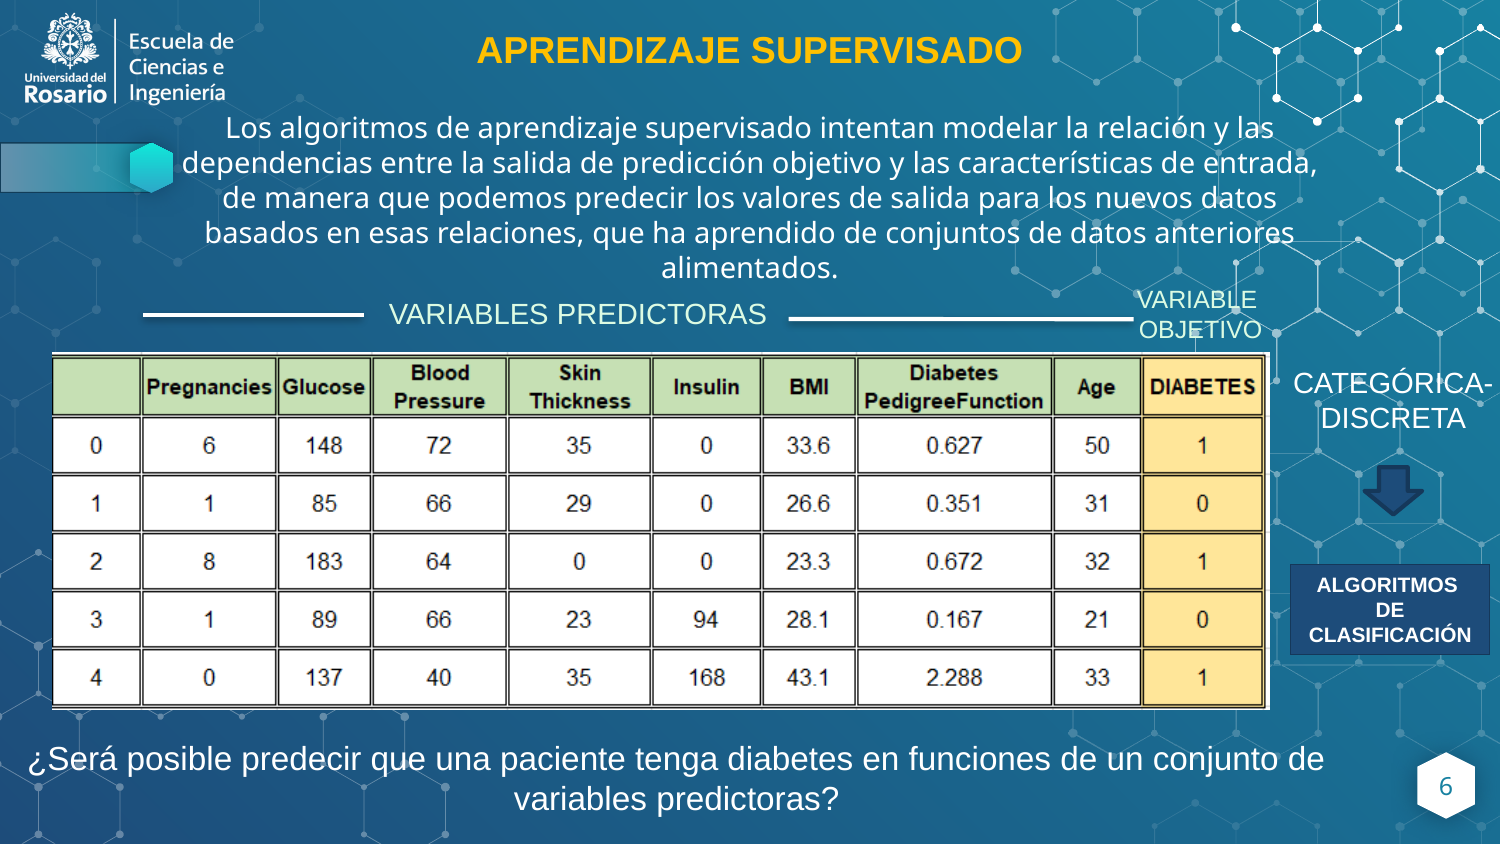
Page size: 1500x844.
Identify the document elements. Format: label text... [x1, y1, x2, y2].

text_box ALGORITMOS DE CLASIFICACIÓN [1290, 564, 1490, 655]
text_box [1362, 465, 1425, 517]
text_box ¿Será posible predecir que una paciente tenga diabetes en funciones de un conjunto de variables predictoras? [0, 729, 1358, 825]
picture [12, 5, 250, 124]
text_box VARIABLES PREDICTORAS [333, 288, 824, 338]
slide_number 6 [1417, 752, 1475, 819]
picture [52, 352, 1270, 710]
text_box APRENDIZAJE SUPERVISADO [264, 18, 1235, 78]
text_box CATEGÓRICA-DISCRETA [1274, 356, 1500, 442]
text_box Los algoritmos de aprendizaje supervisado intentan modelar la relación y las dependencias entre la salida de predicción objetivo y las características de entrada, de manera que podemos predecir los valores de salida para los nuevos datos basados en esas relaciones, que ha aprendido de conjuntos de datos anteriores alimentados. [152, 102, 1348, 292]
text_box VARIABLE OBJETIVO [1111, 275, 1291, 351]
